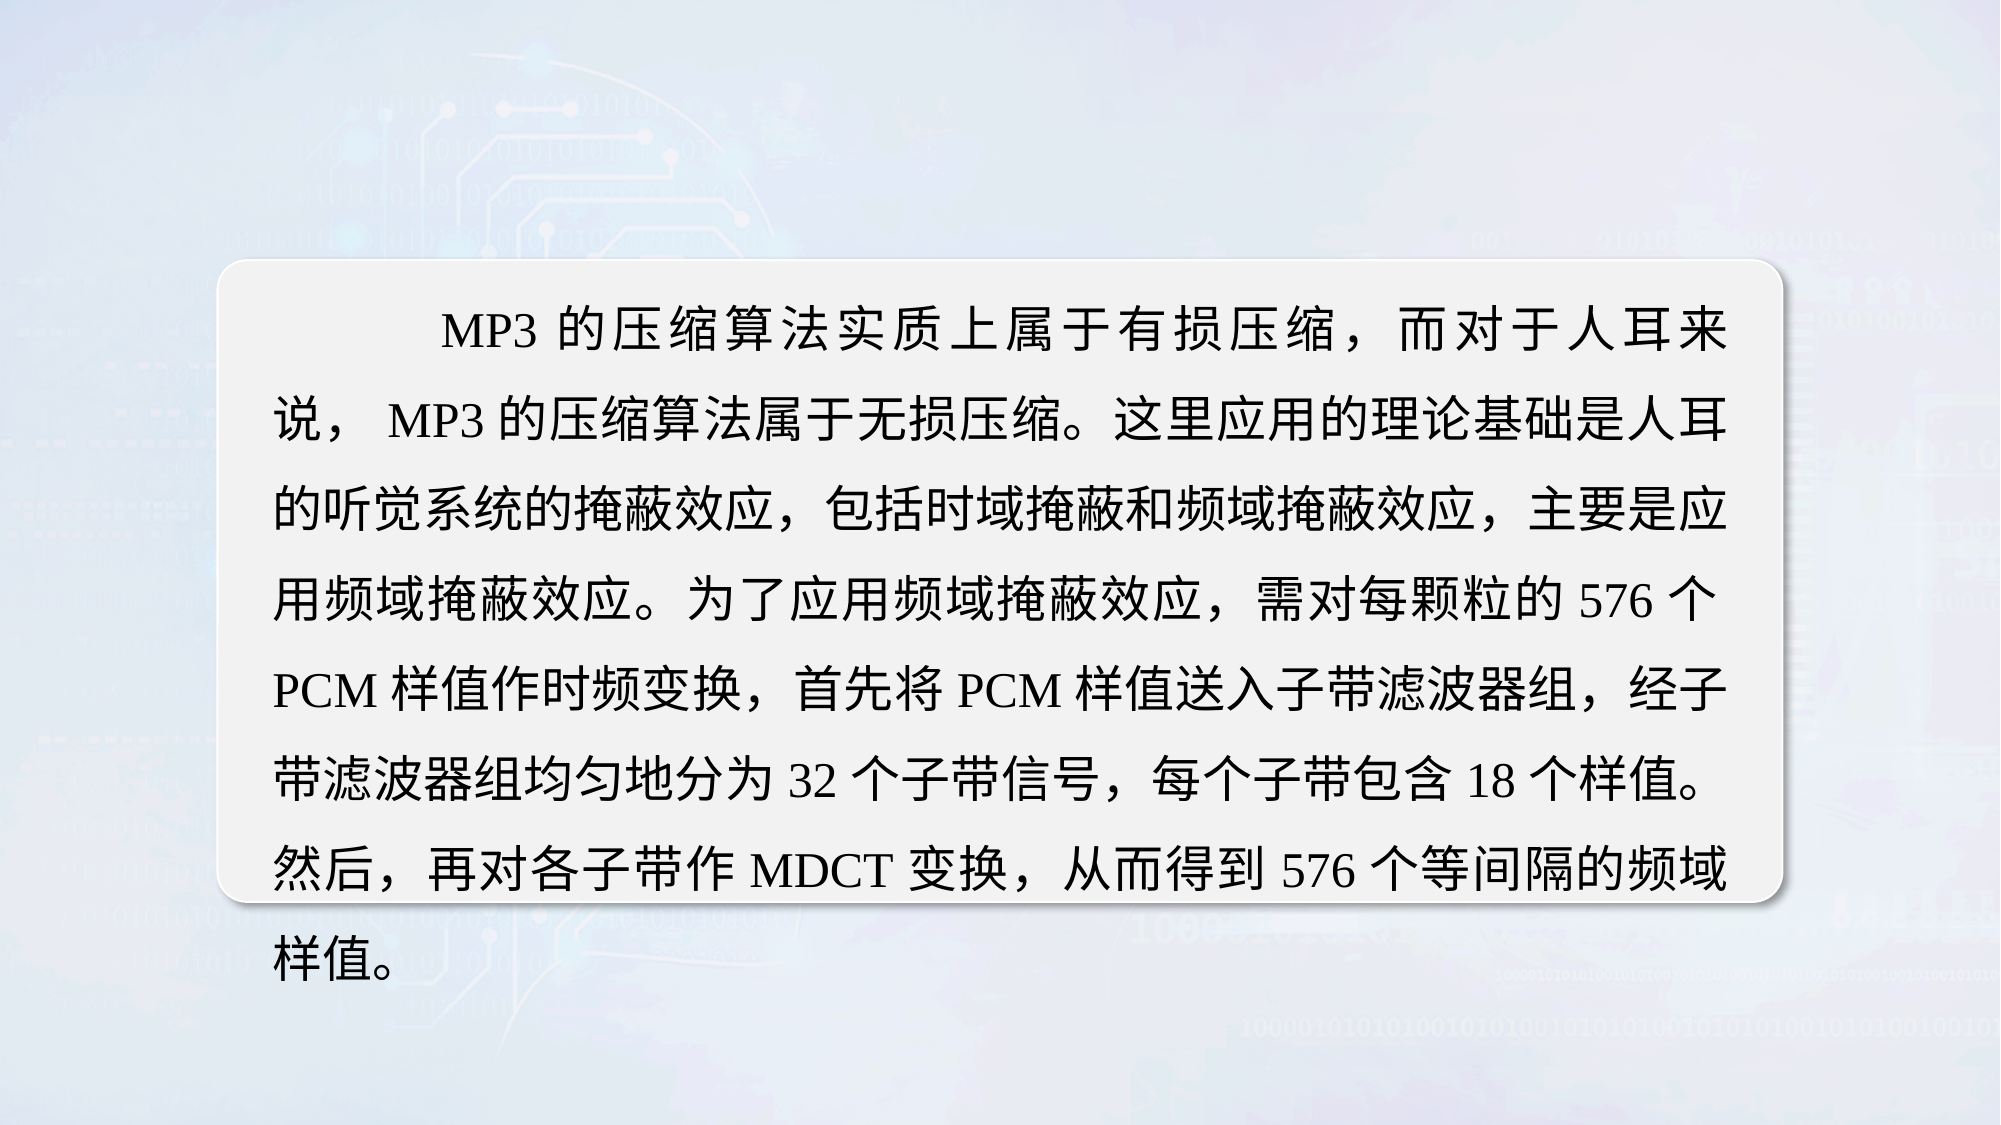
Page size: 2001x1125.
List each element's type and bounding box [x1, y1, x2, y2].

picture [0, 0, 2000, 1125]
text_box [217, 260, 1783, 912]
